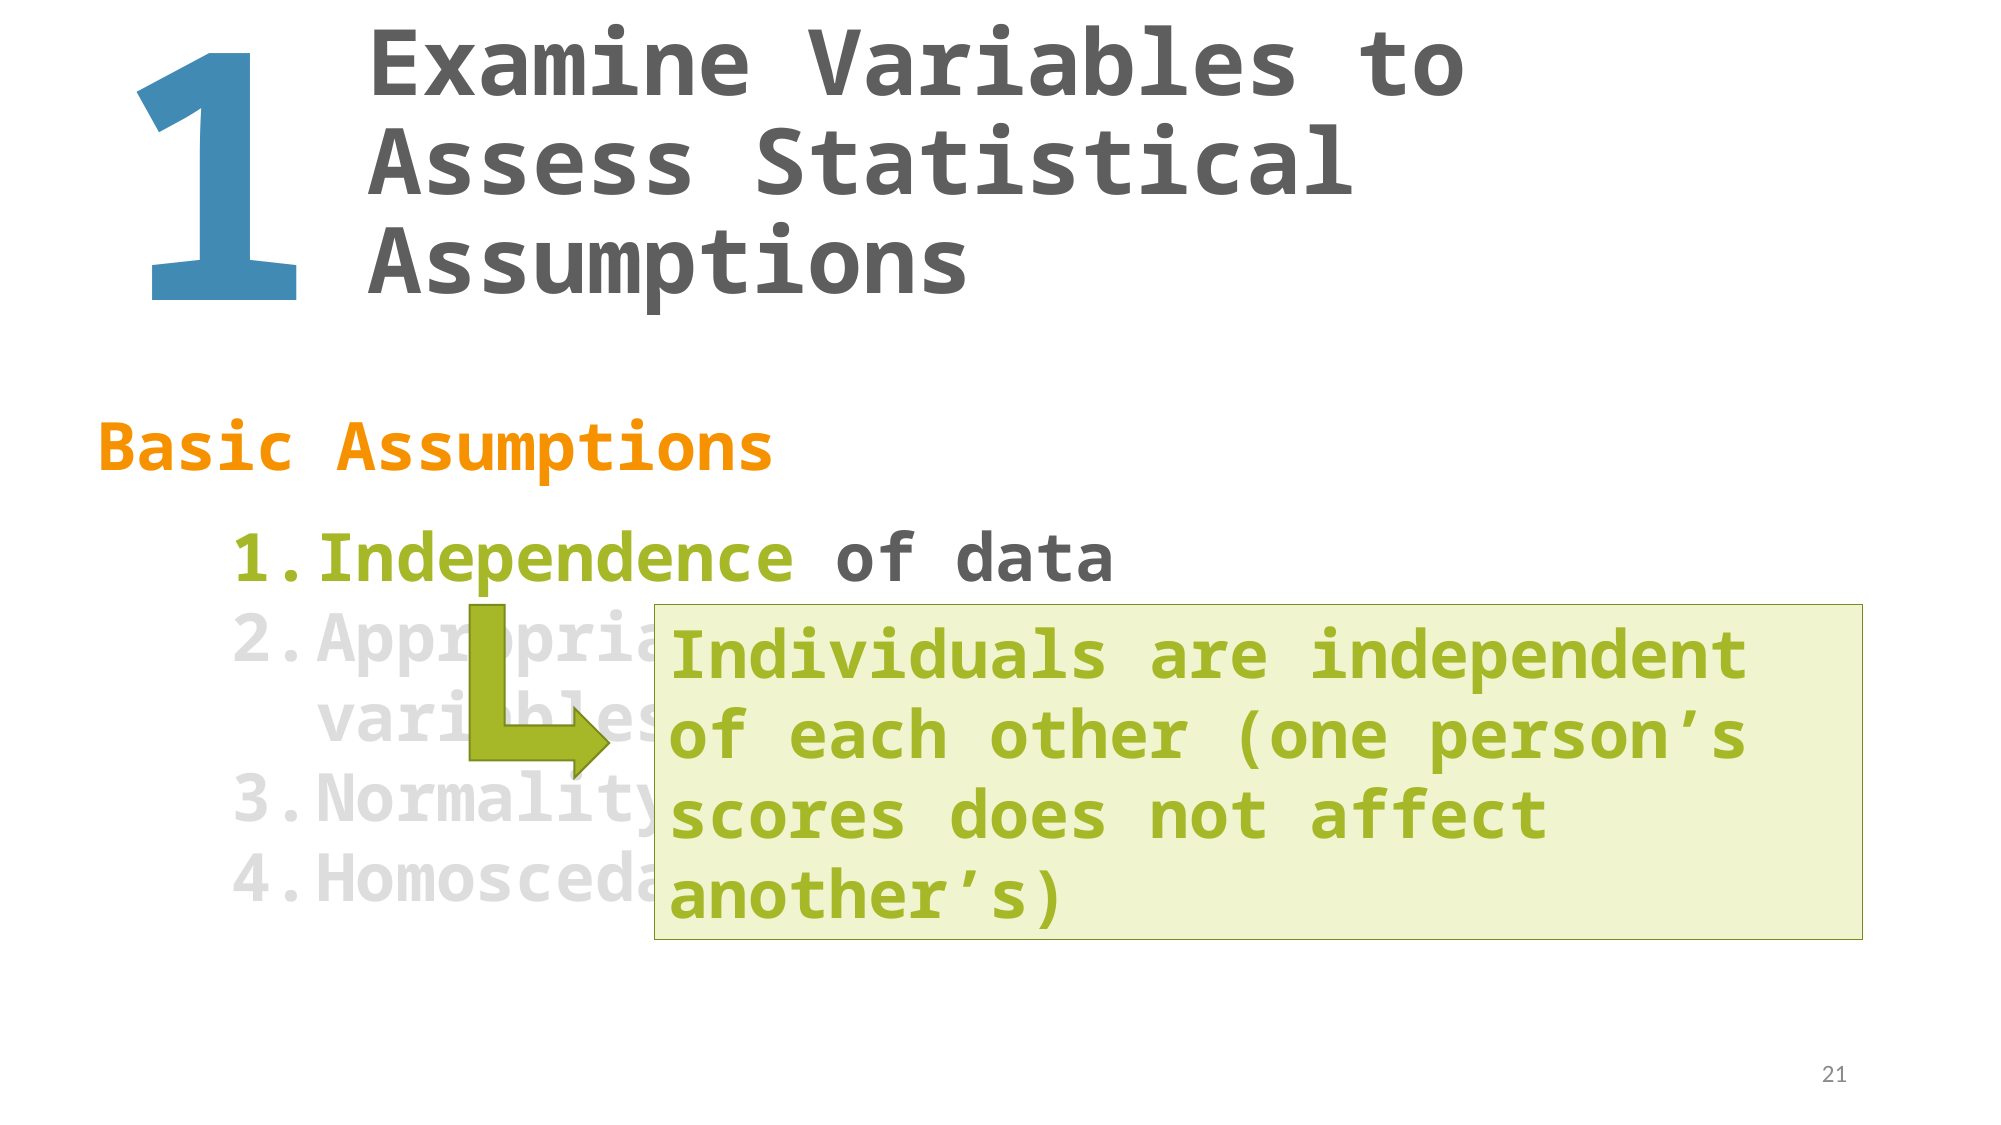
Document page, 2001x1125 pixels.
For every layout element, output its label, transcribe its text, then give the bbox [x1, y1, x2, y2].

title Examine Variables to Assess Statistical Assumptions [352, 55, 1836, 274]
text_box 1 [98, 0, 336, 378]
text_box Individuals are independent of each other (one person’s scores does not affect another’s) [654, 604, 1863, 940]
text_box Independence of data Appropriate measurement of variables for the analysis Normality of distributions Homoscedastic [216, 507, 1678, 923]
slide_number 21 [1412, 1042, 1863, 1103]
text_box [468, 603, 611, 781]
text_box Basic Assumptions [81, 396, 791, 492]
